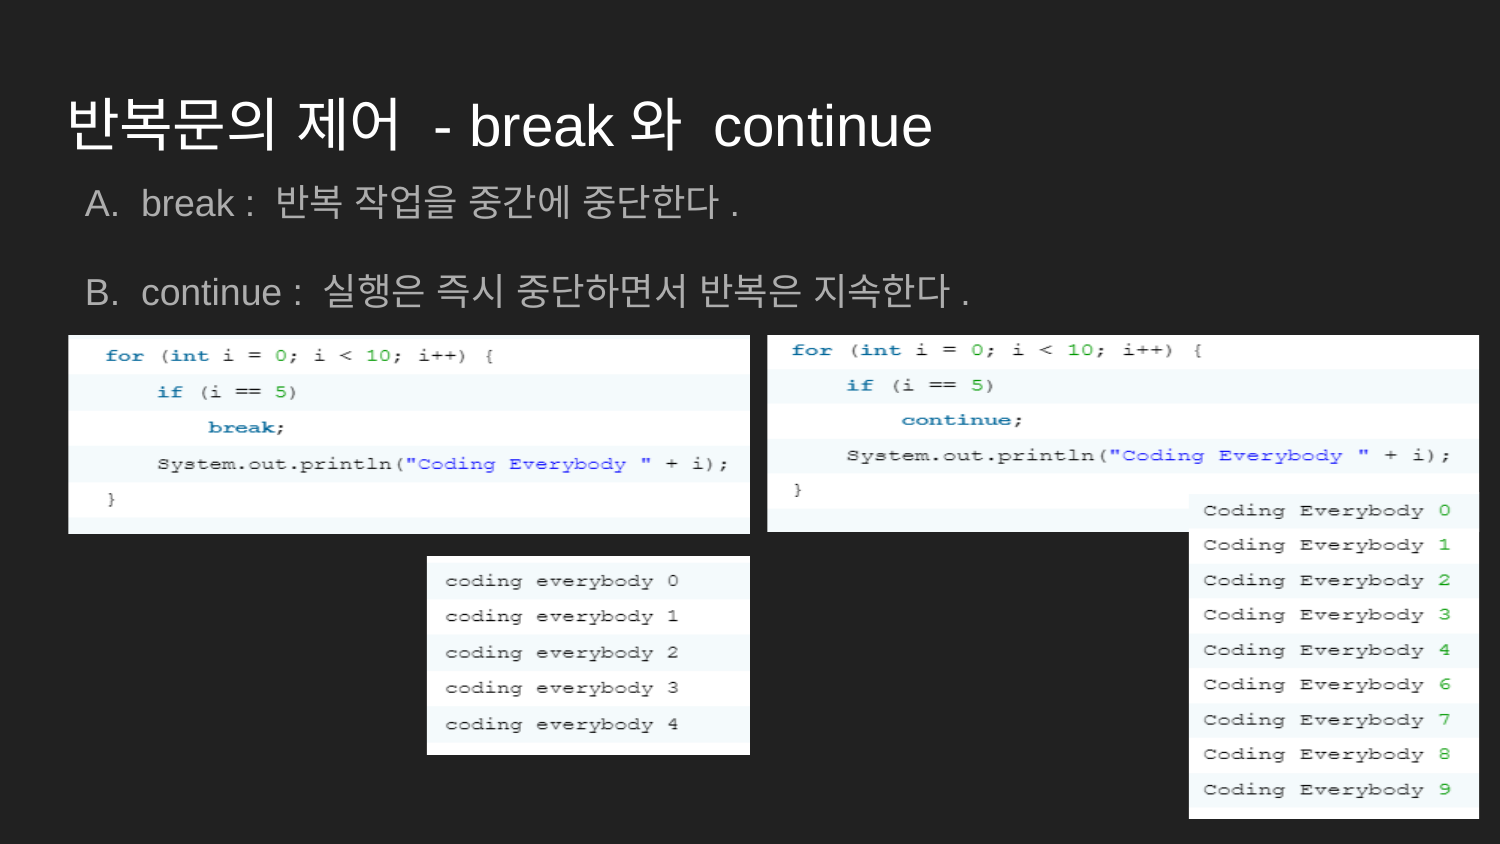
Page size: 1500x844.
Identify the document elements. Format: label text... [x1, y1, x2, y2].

list break : 반복 작업을 중간에 중단한다. continue : 실행은 즉시 중단하면서 반복은 지속한다. [51, 141, 1449, 703]
picture [68, 335, 751, 534]
picture [767, 335, 1480, 819]
title 반복문의 제어 - break와 continue [51, 72, 1449, 141]
picture [426, 556, 751, 755]
